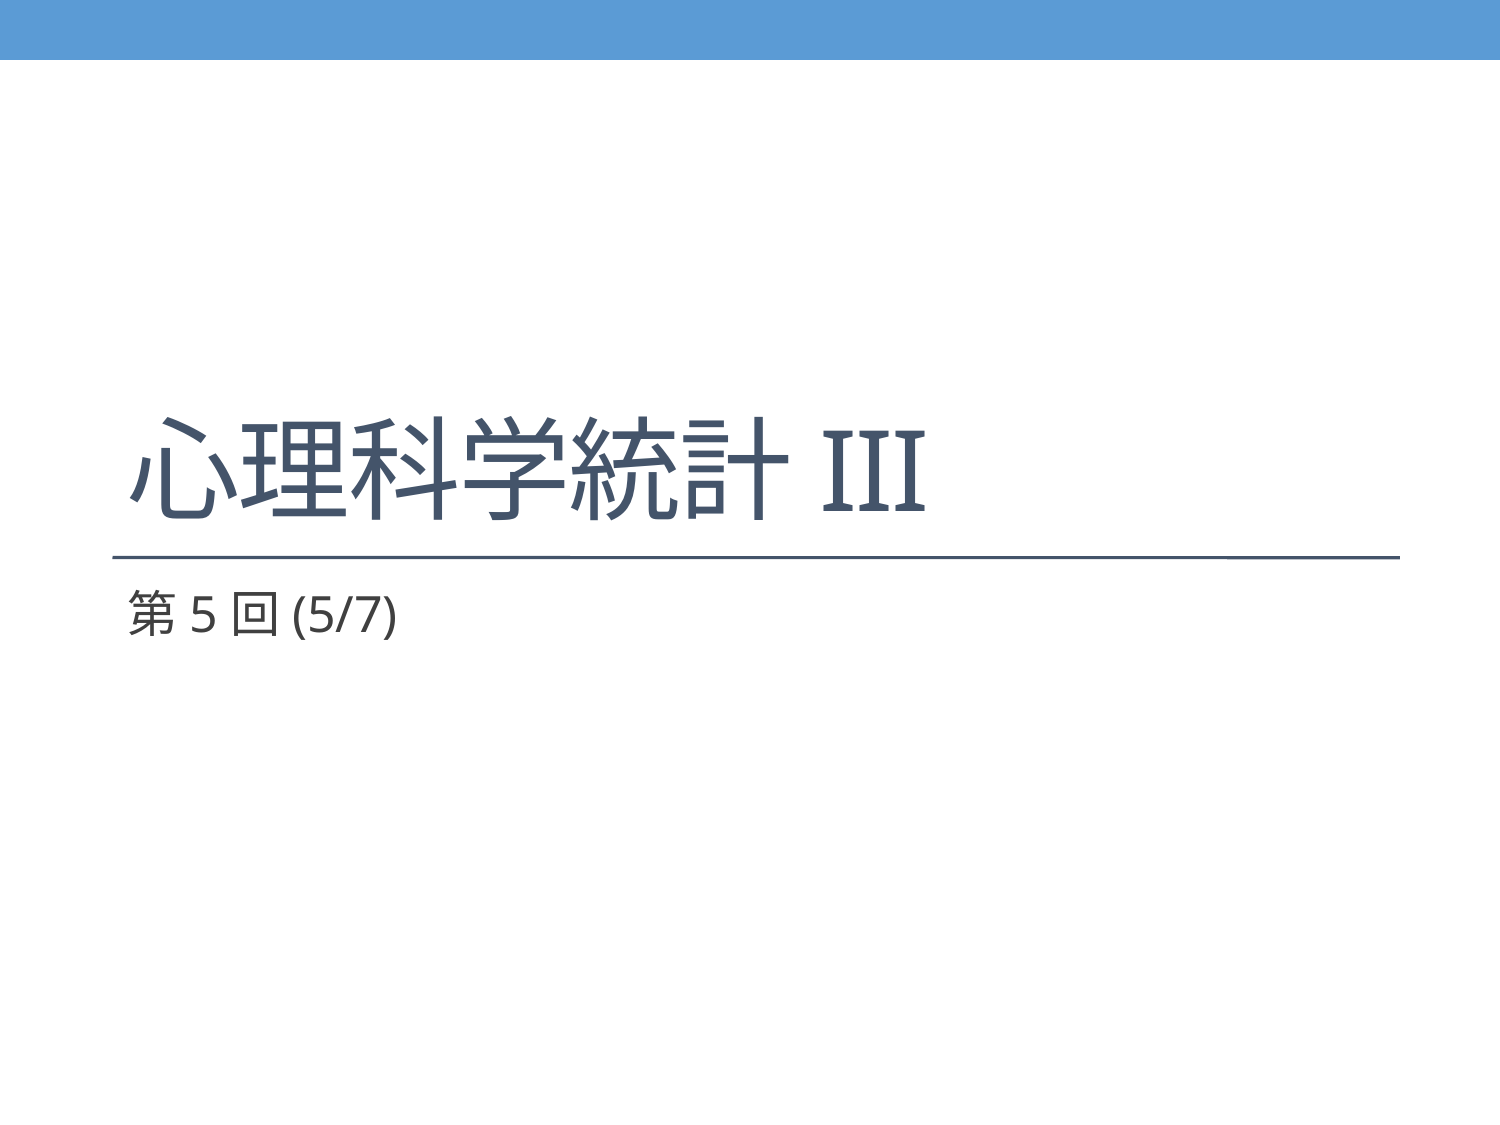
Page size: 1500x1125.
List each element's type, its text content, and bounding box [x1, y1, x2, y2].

subtitle 第5回(5/7) [112, 575, 1163, 863]
title 心理科学統計III [112, 224, 1400, 542]
